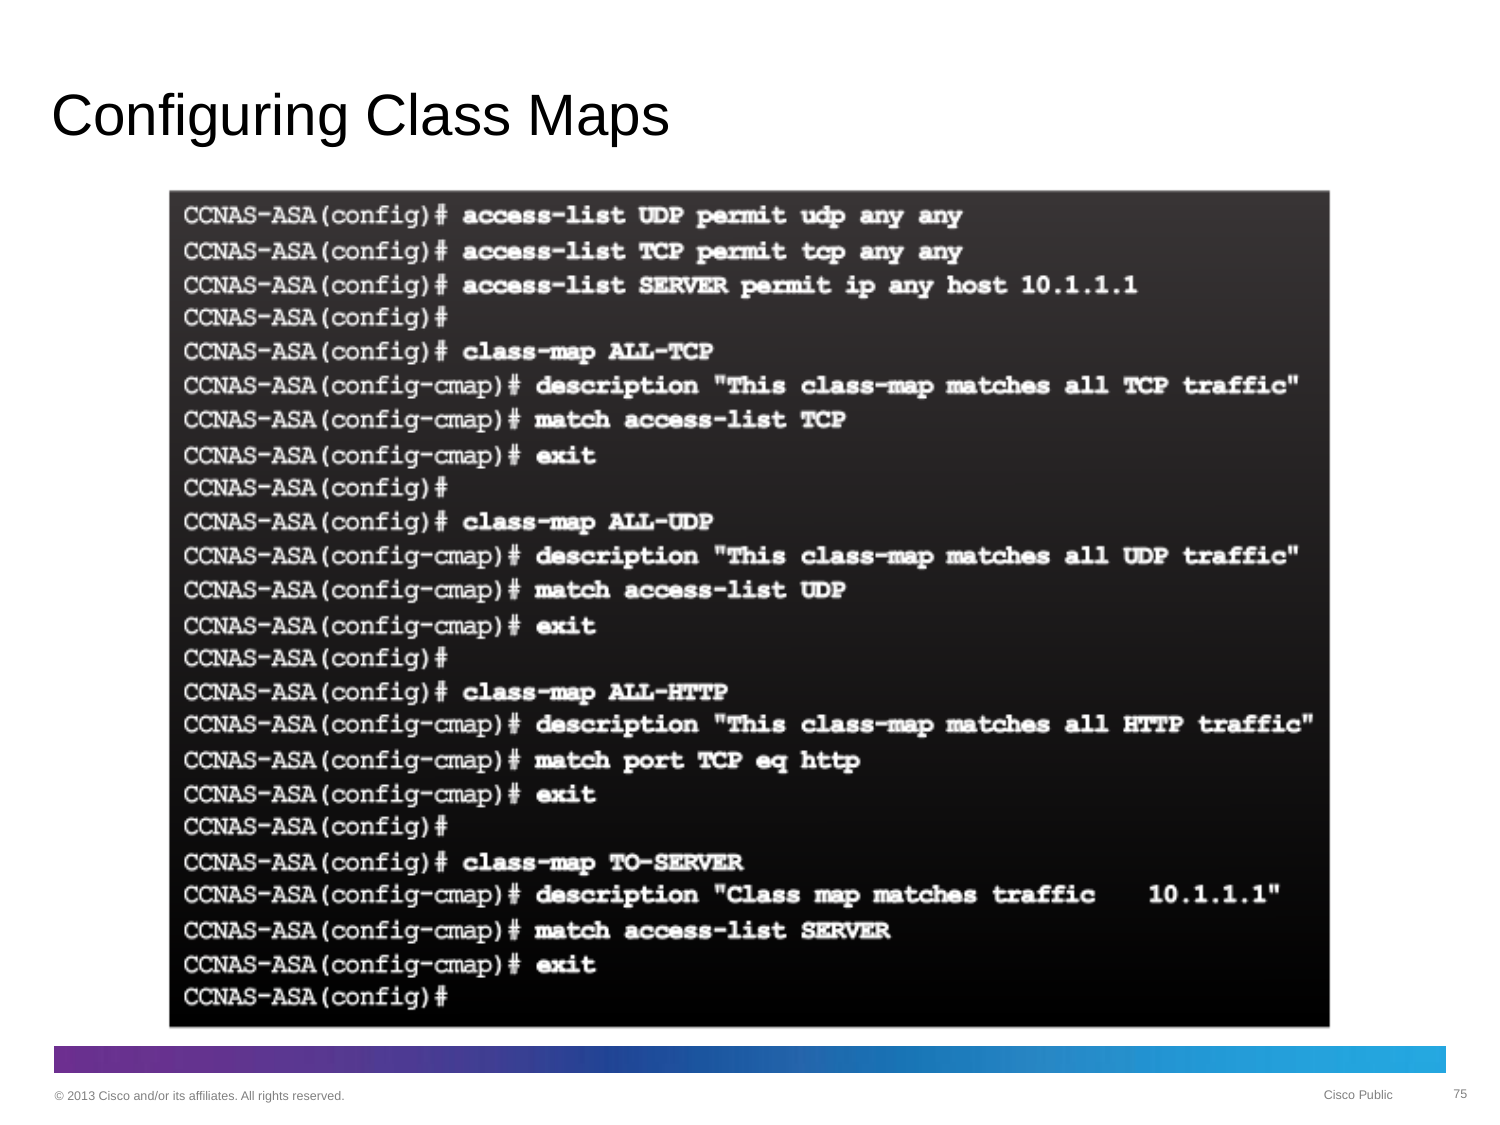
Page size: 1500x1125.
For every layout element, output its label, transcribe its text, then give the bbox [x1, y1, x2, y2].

title Configuring Class Maps [37, 17, 1447, 155]
picture [166, 186, 1334, 1031]
picture [54, 1046, 1446, 1073]
